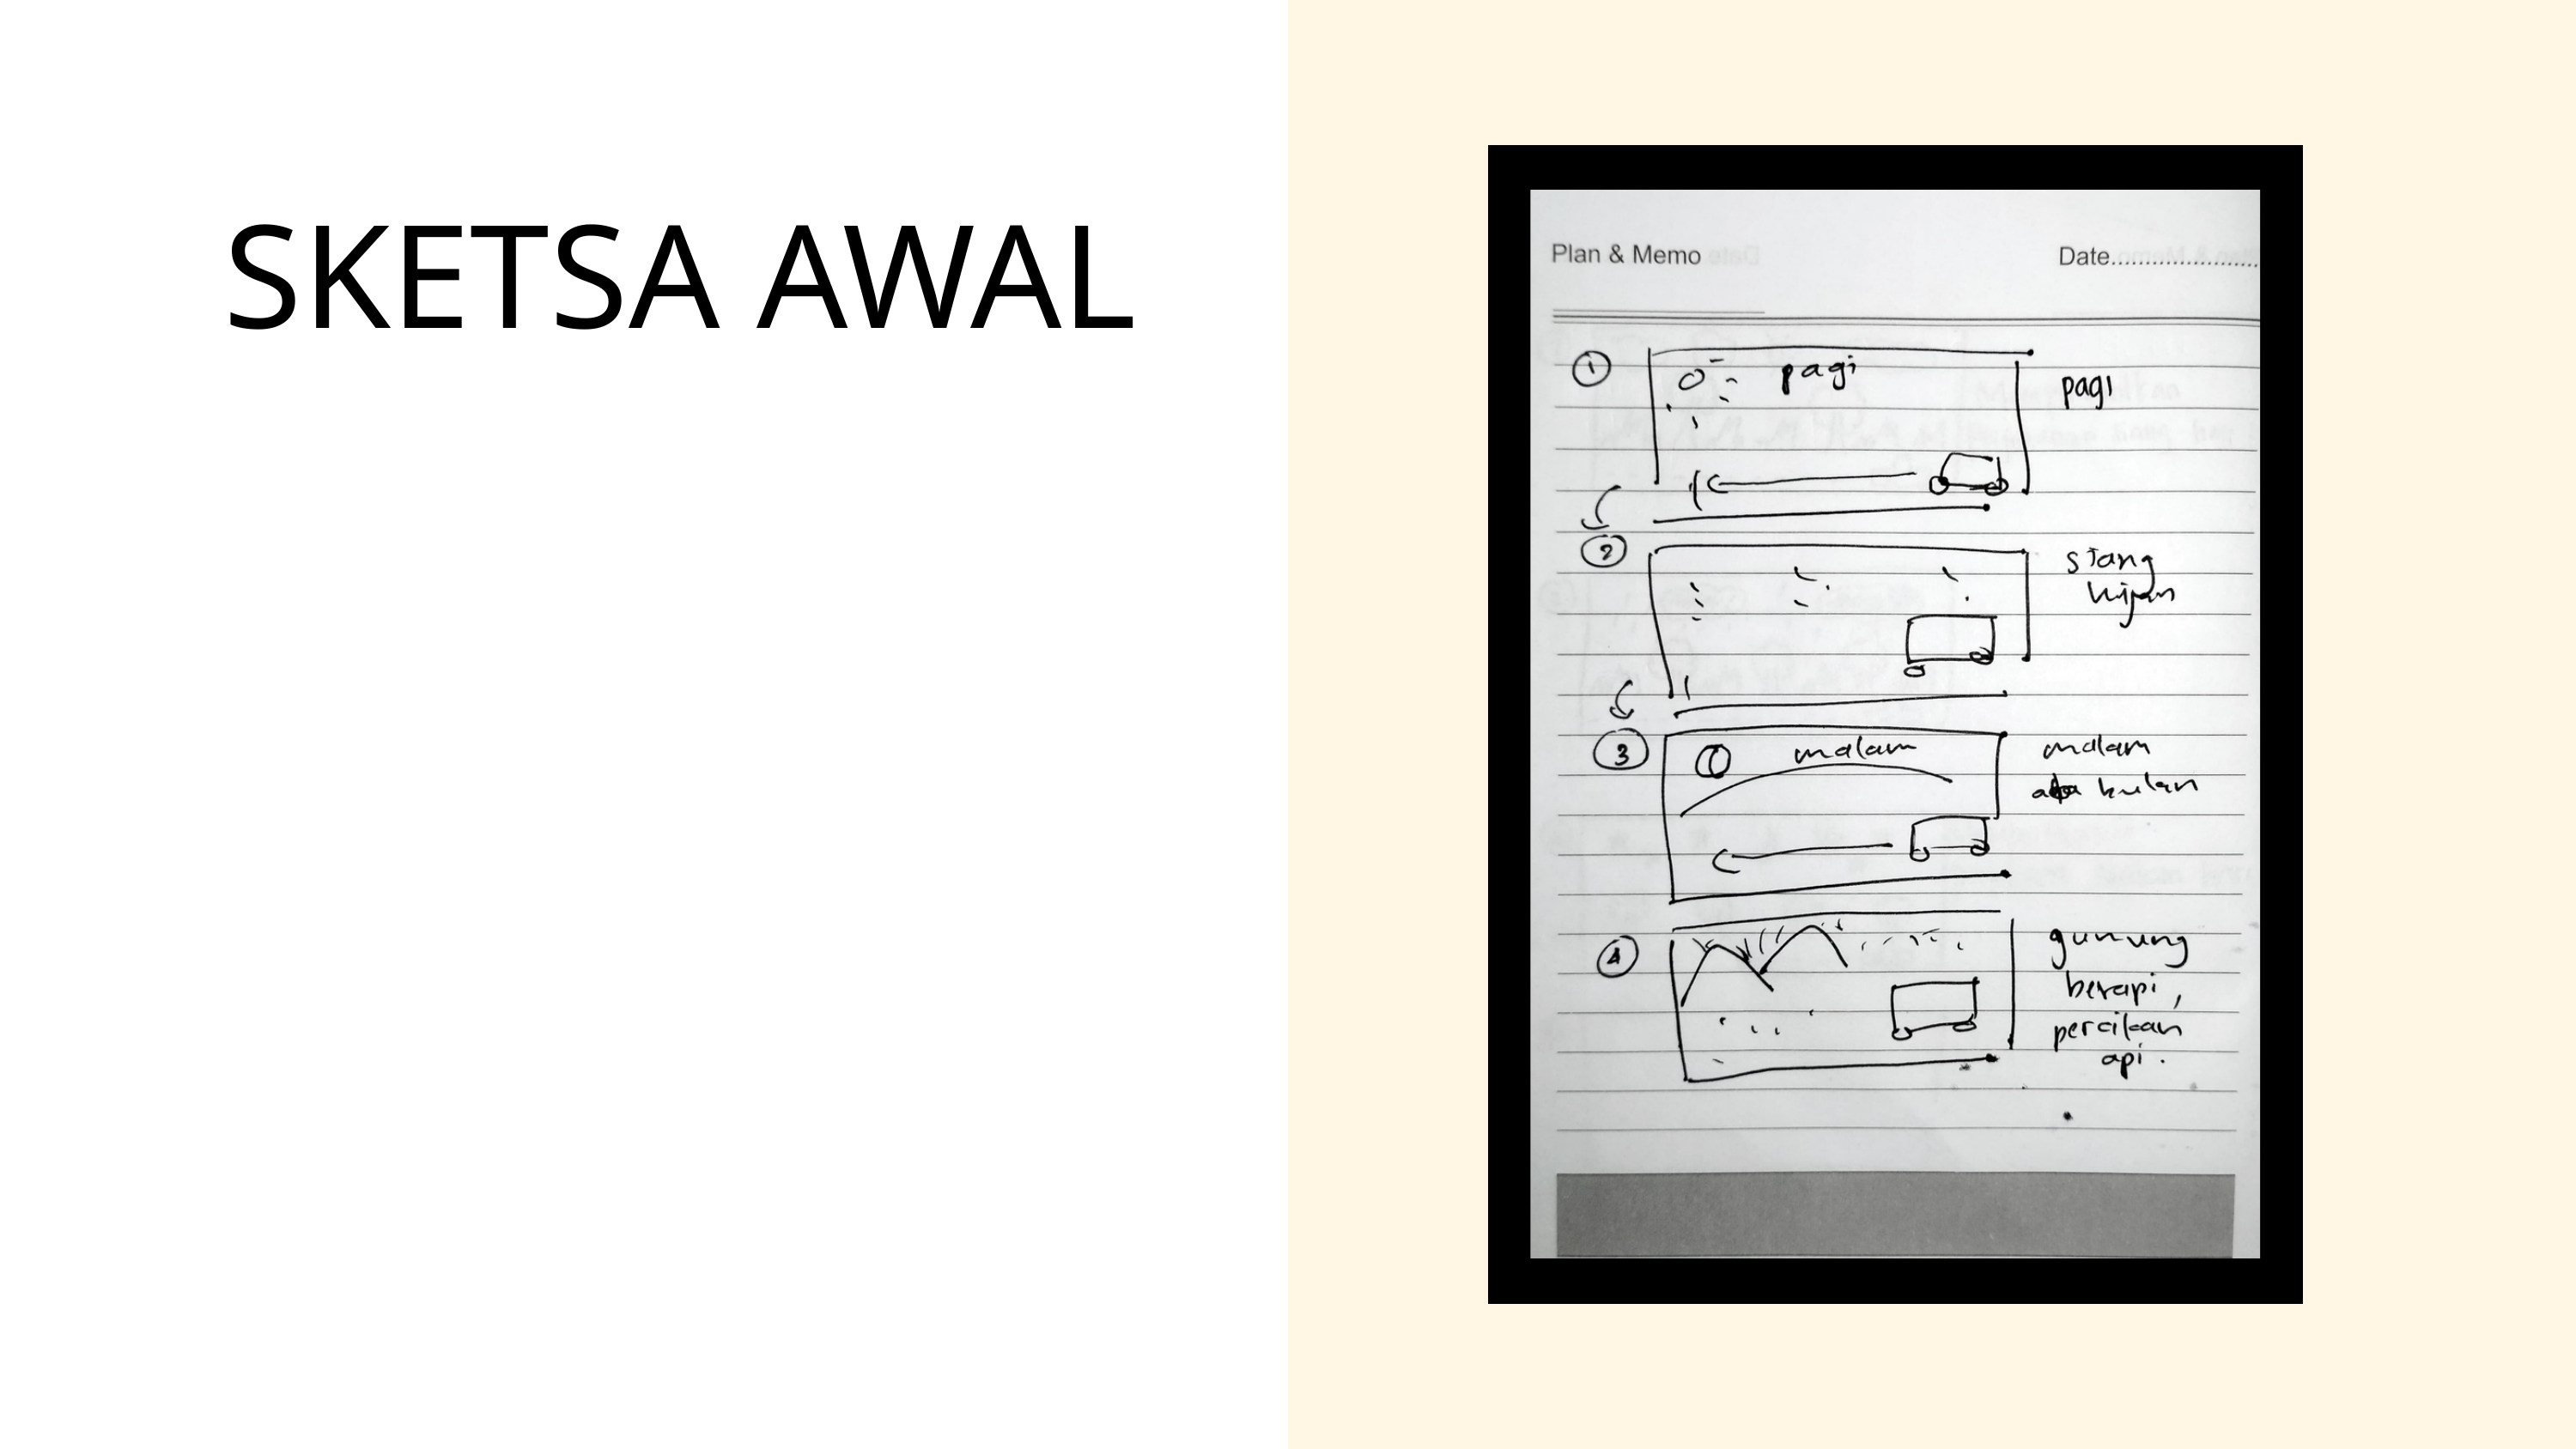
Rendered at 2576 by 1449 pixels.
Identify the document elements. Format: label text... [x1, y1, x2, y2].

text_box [1487, 144, 2303, 1304]
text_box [1530, 190, 2261, 1258]
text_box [1287, 0, 2576, 1449]
text_box SKETSA AWAL [223, 204, 1178, 357]
